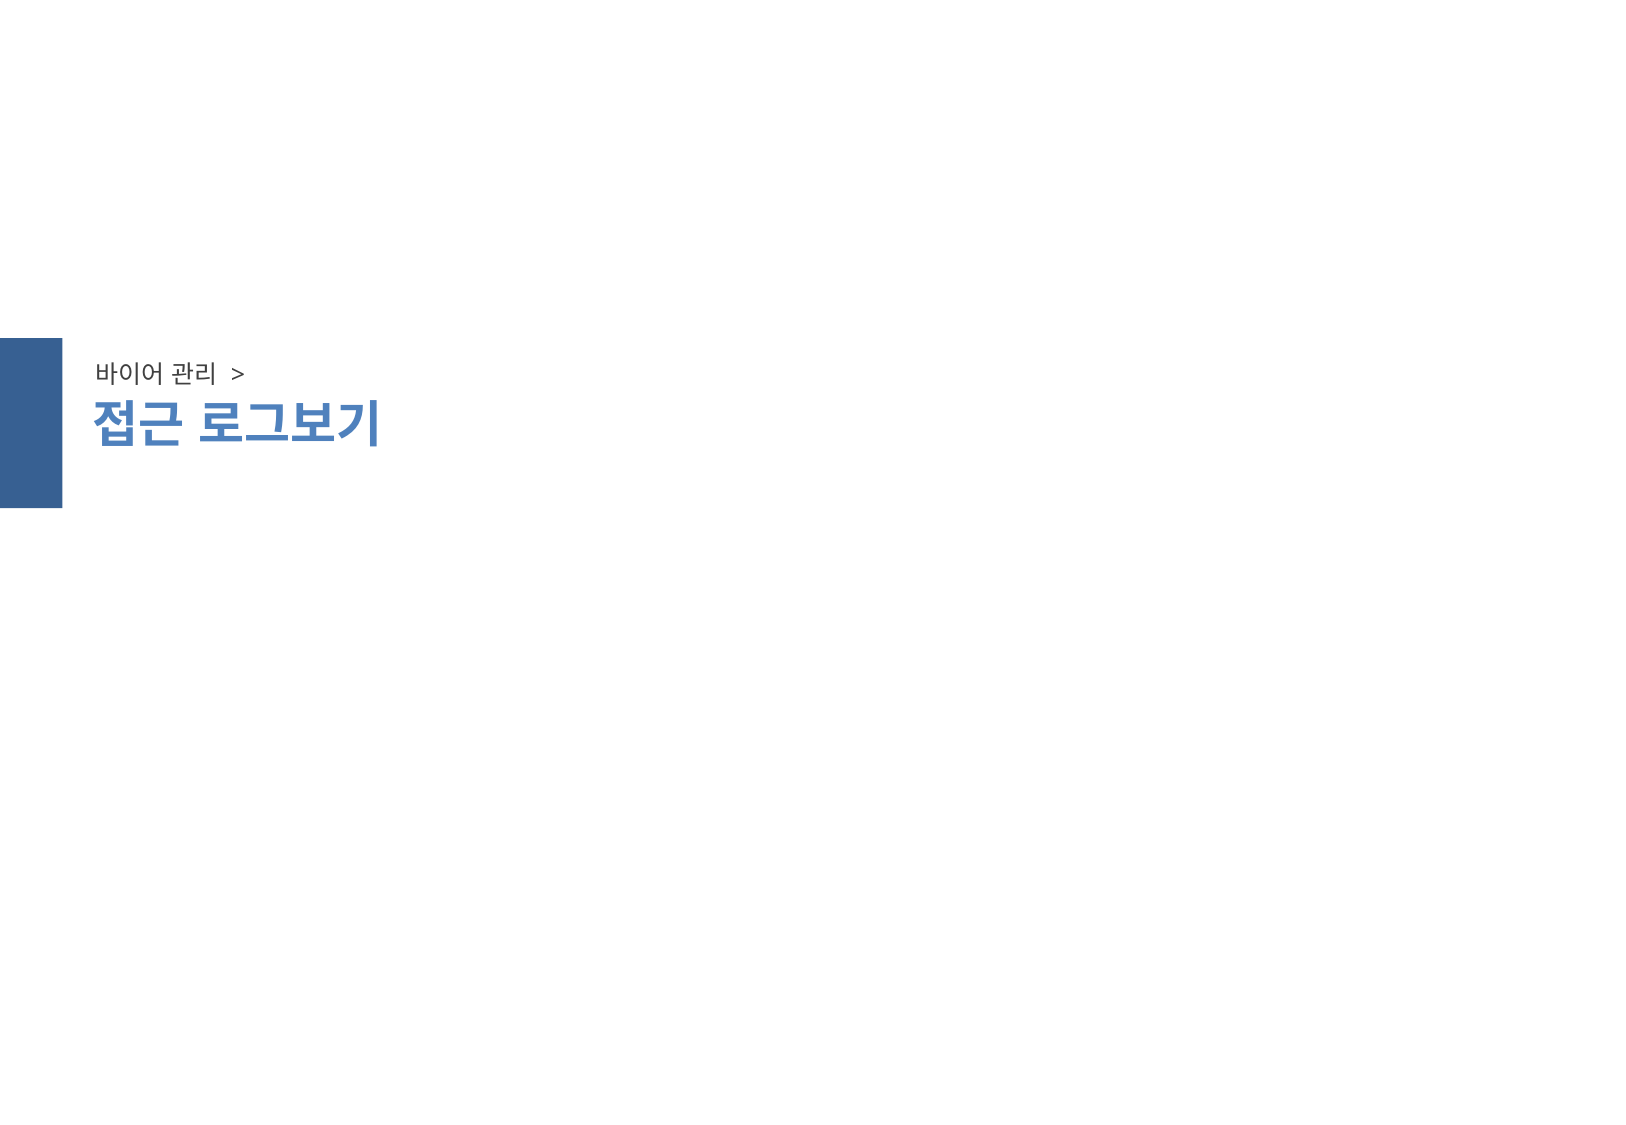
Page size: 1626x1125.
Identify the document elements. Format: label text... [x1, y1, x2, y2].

text_box [0, 338, 63, 509]
text_box 접근 로그보기 [78, 385, 532, 460]
text_box 바이어 관리 > [81, 351, 351, 397]
